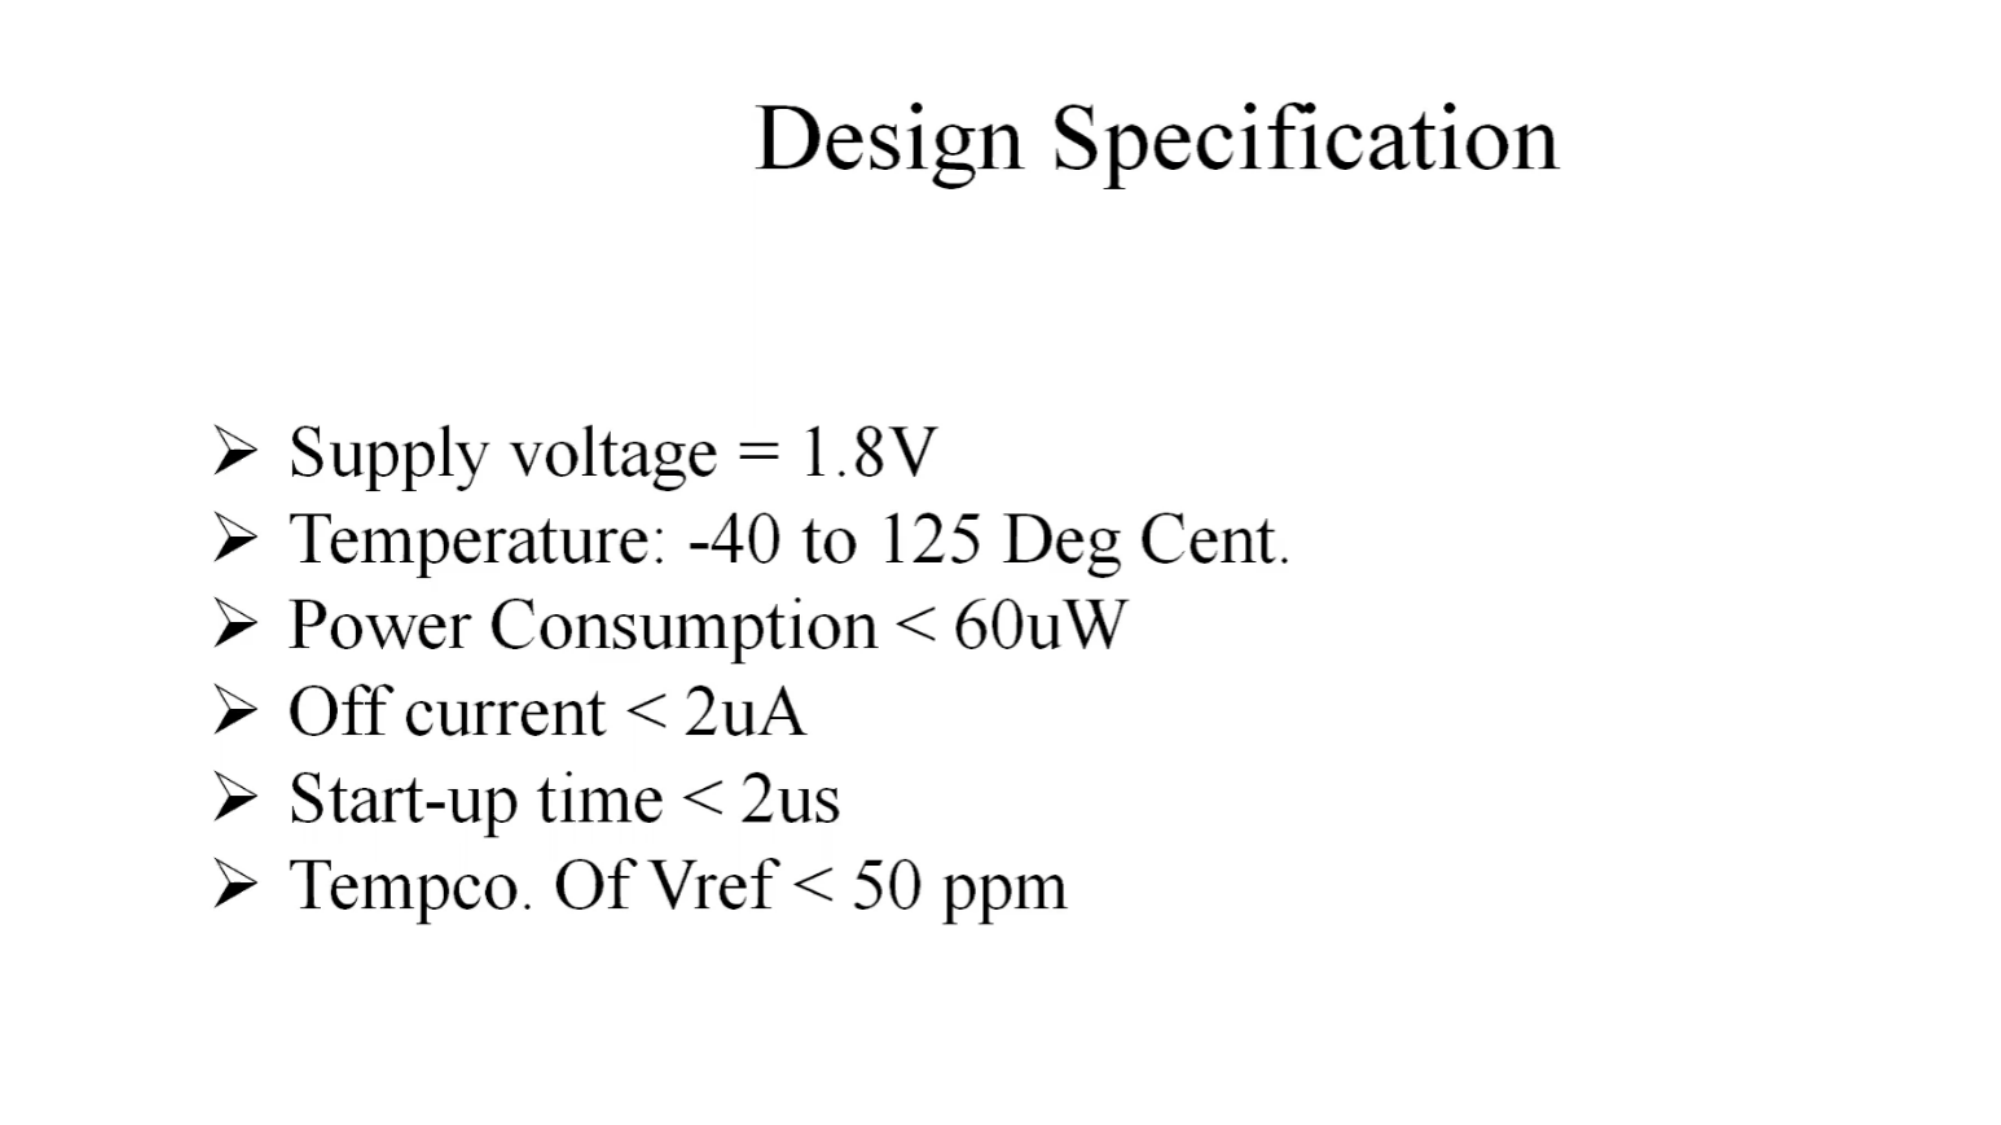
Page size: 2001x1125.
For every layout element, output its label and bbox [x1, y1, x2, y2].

picture [163, 78, 1837, 994]
